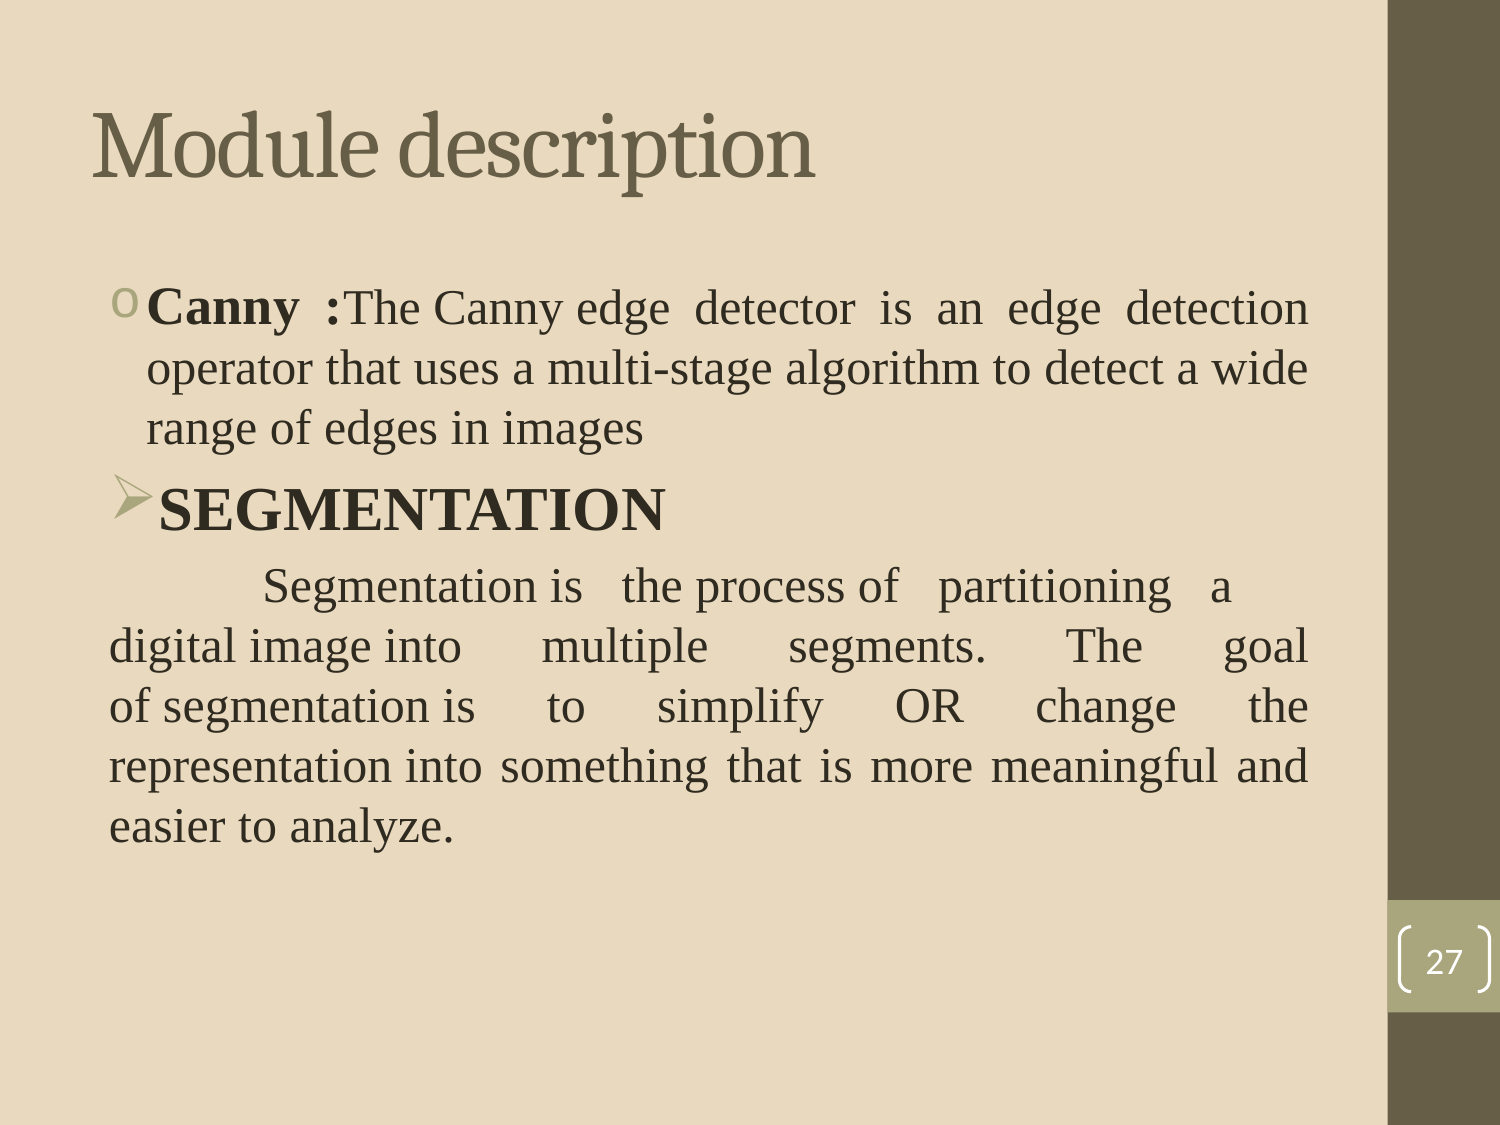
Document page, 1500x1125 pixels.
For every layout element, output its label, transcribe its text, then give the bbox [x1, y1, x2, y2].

list Canny :The Canny edge detector is an edge detection operator that uses a multi-stage algorithm to detect a wide range of edges in images SEGMENTATION Segmentation is the process of partitioning a digital image into multiple segments. The goal of segmentation is to simplify OR change the representation into something that is more meaningful and easier to analyze. [75, 262, 1325, 1106]
title Module description [75, 45, 1325, 233]
slide_number 27 [1397, 925, 1492, 994]
